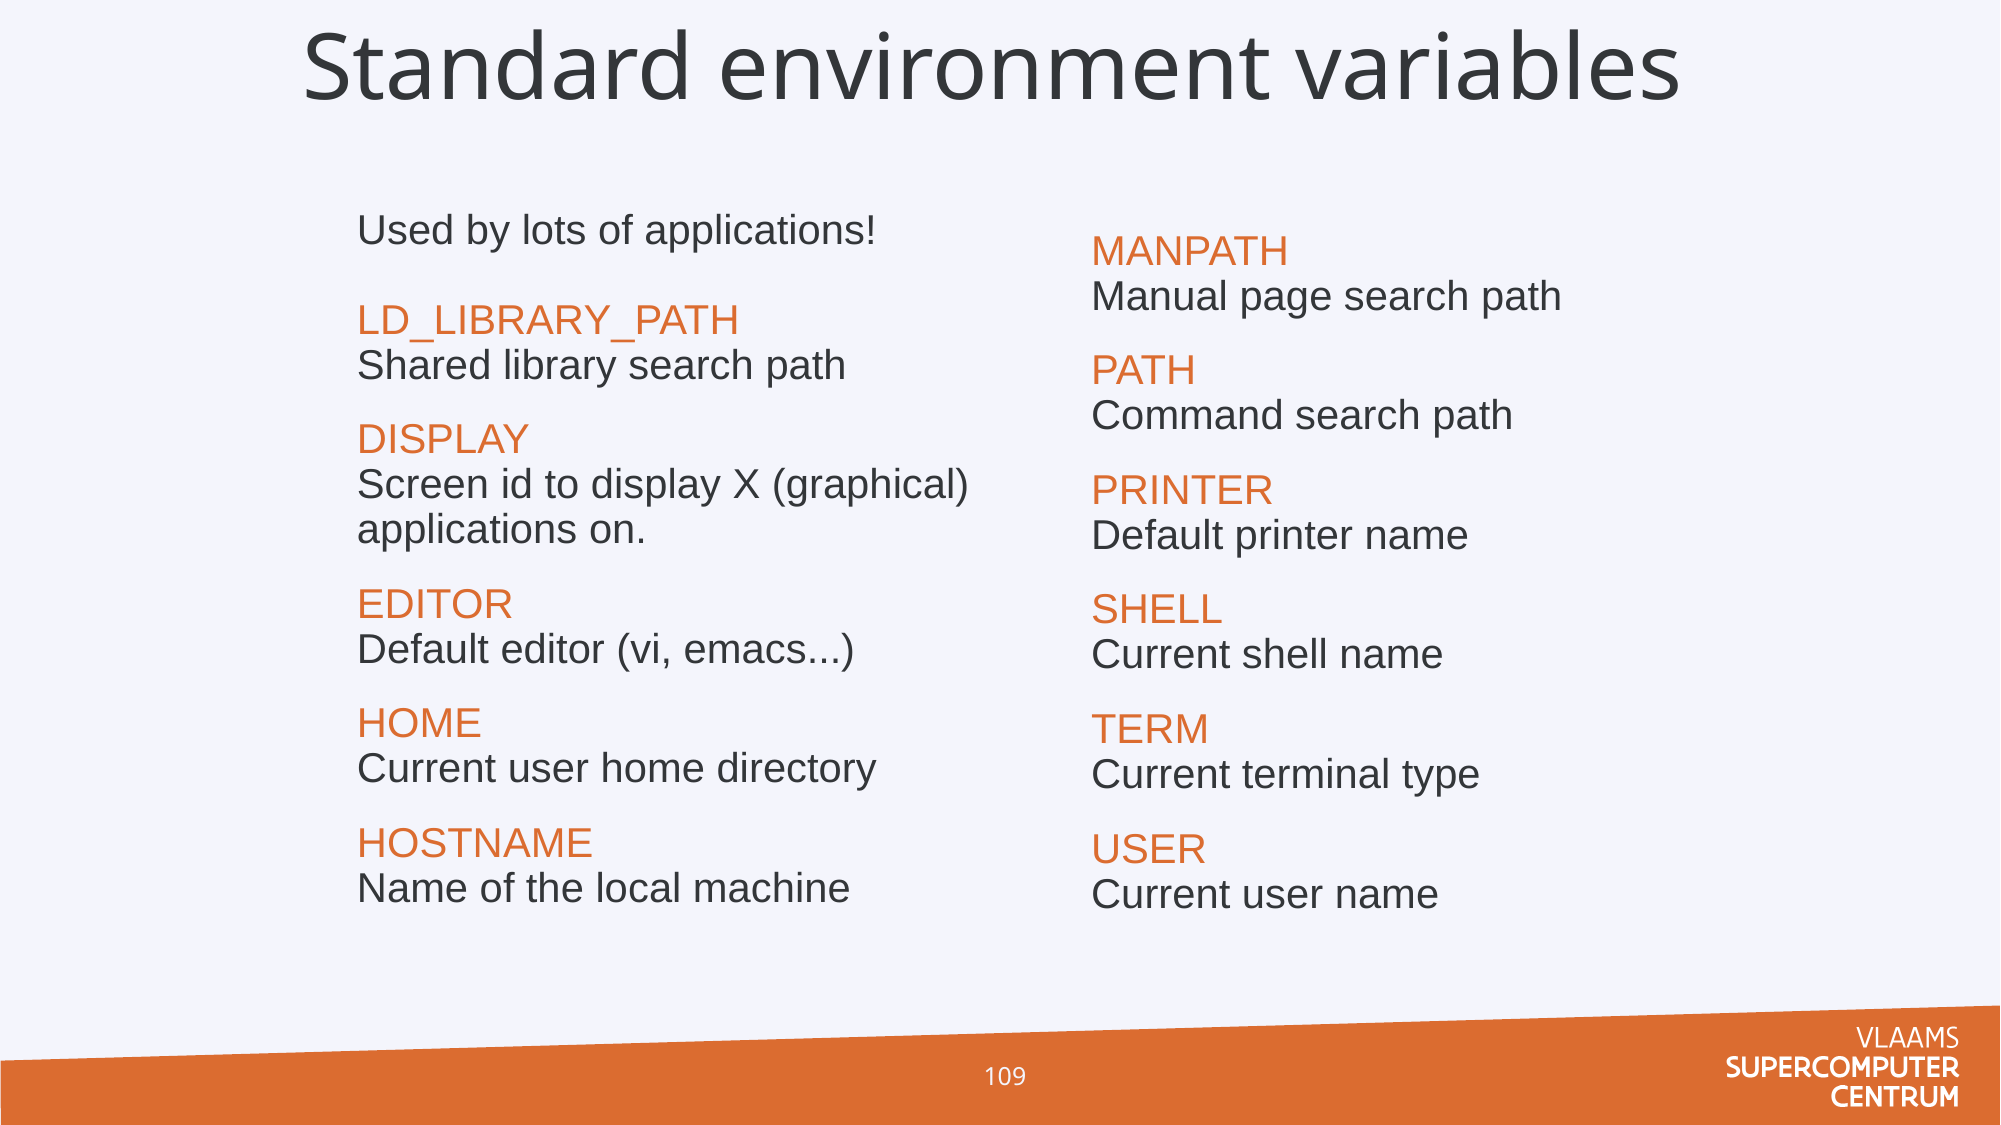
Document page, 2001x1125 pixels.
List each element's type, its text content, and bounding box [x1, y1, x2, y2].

picture [1725, 1021, 1960, 1117]
list MANPATH Manual page search path PATH Command search path PRINTER Default printer name SHELL Current shell name TERM Current terminal type USER Current user name [1075, 221, 1765, 925]
slide_number 109 [958, 1047, 1042, 1108]
list Used by lots of applications! LD_LIBRARY_PATH Shared library search path DISPLAY Screen id to display X (graphical) applications on. EDITOR Default editor (vi, emacs...) HOME Current user home directory HOSTNAME Name of the local machine [341, 200, 1031, 920]
title Standard environment variables [248, 0, 1738, 164]
